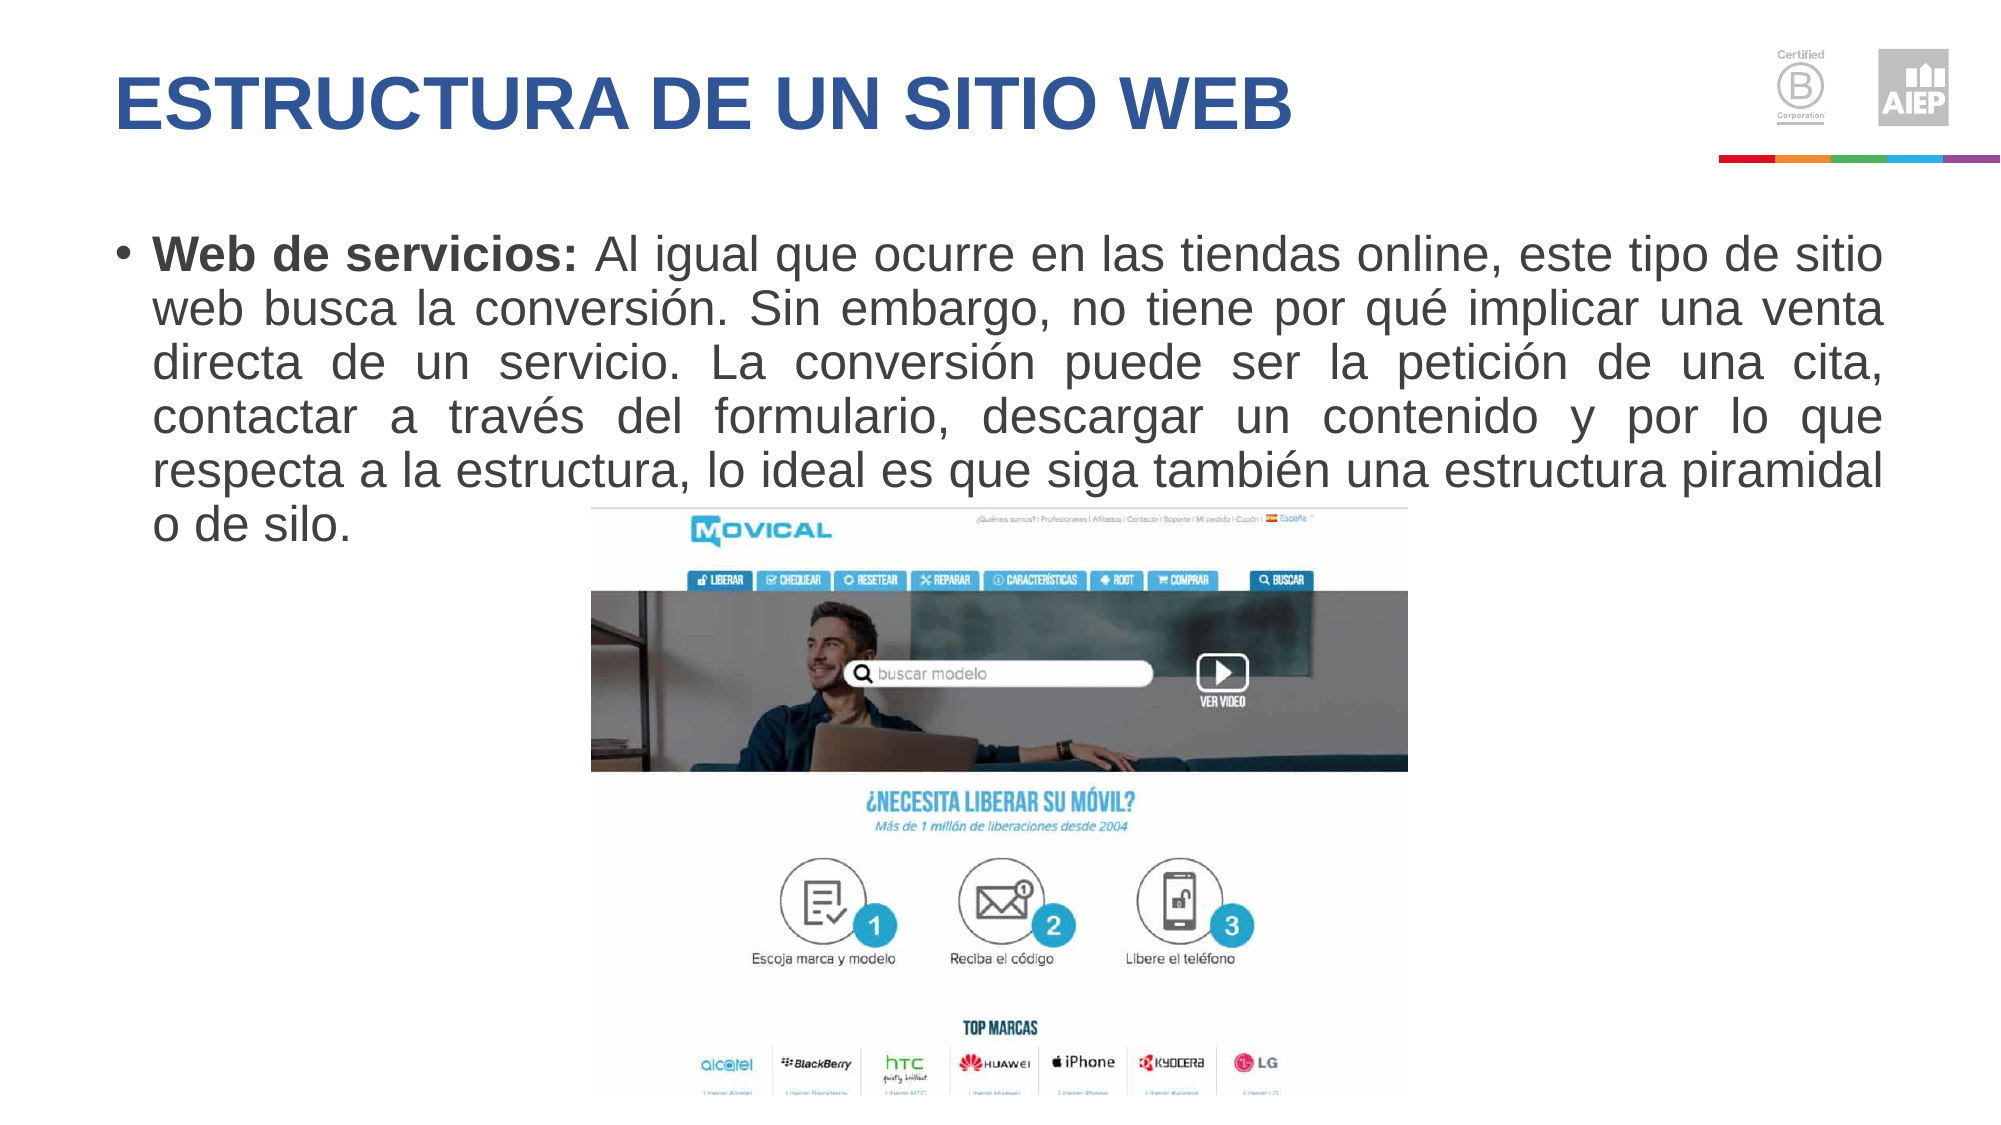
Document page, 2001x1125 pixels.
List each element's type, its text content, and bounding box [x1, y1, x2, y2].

picture [591, 507, 1409, 1095]
title Estructura de un sitio web [99, 48, 1719, 163]
list Web de servicios: Al igual que ocurre en las tiendas online, este tipo de sitio web busca la conversión. Sin embargo, no tiene por qué implicar una venta directa de un servicio. La conversión puede ser la petición de una cita, contactar a través del formulario, descargar un contenido y por lo que respecta a la estructura, lo ideal es que siga también una estructura piramidal o de silo. [99, 221, 1900, 935]
